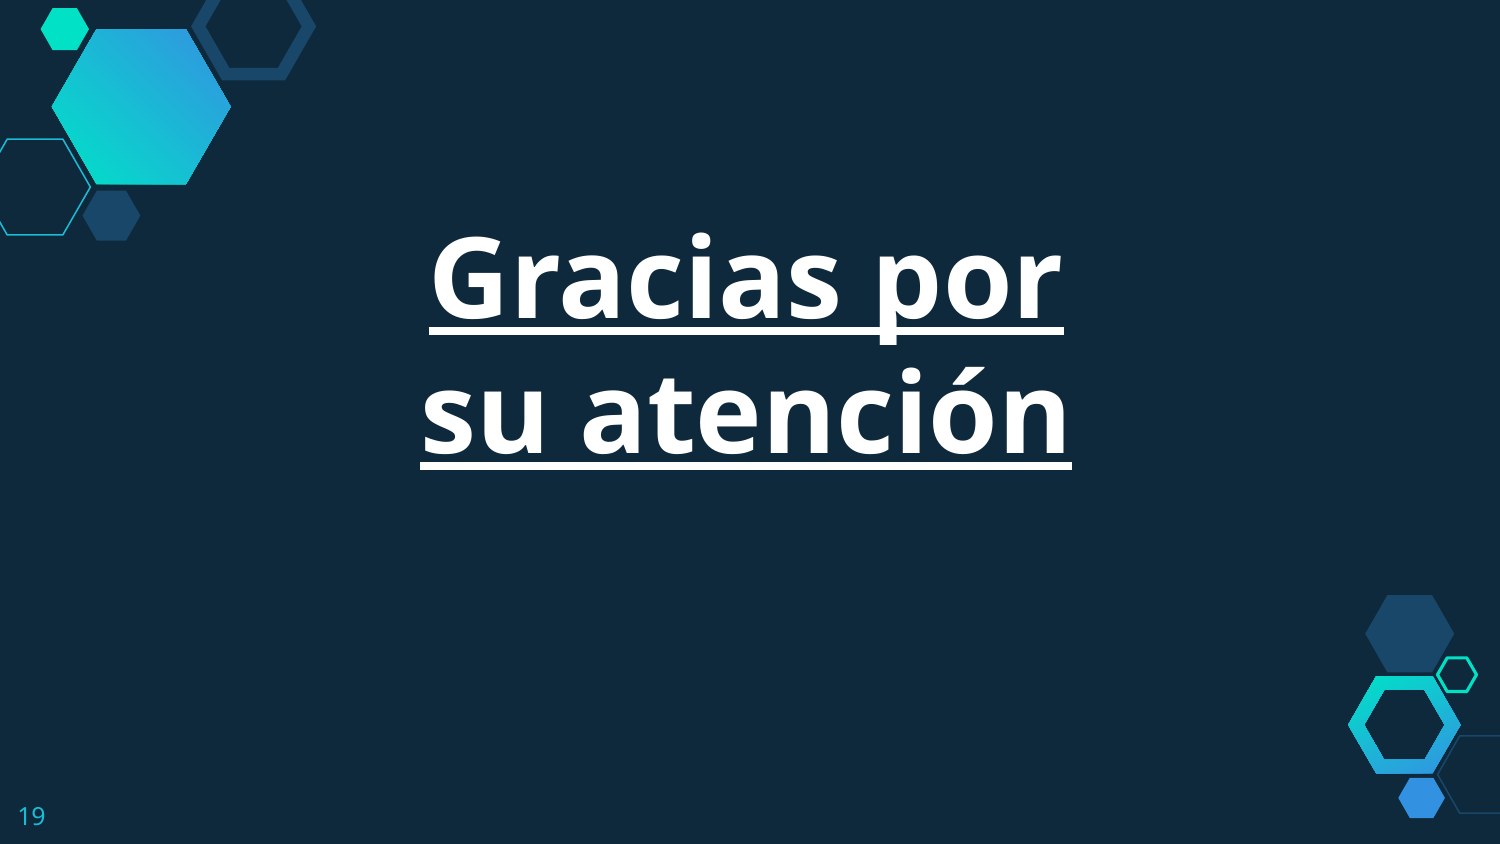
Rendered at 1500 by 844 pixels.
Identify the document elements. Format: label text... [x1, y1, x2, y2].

text_box Gracias por su atención [352, 198, 1141, 647]
slide_number 19 [2, 785, 93, 844]
